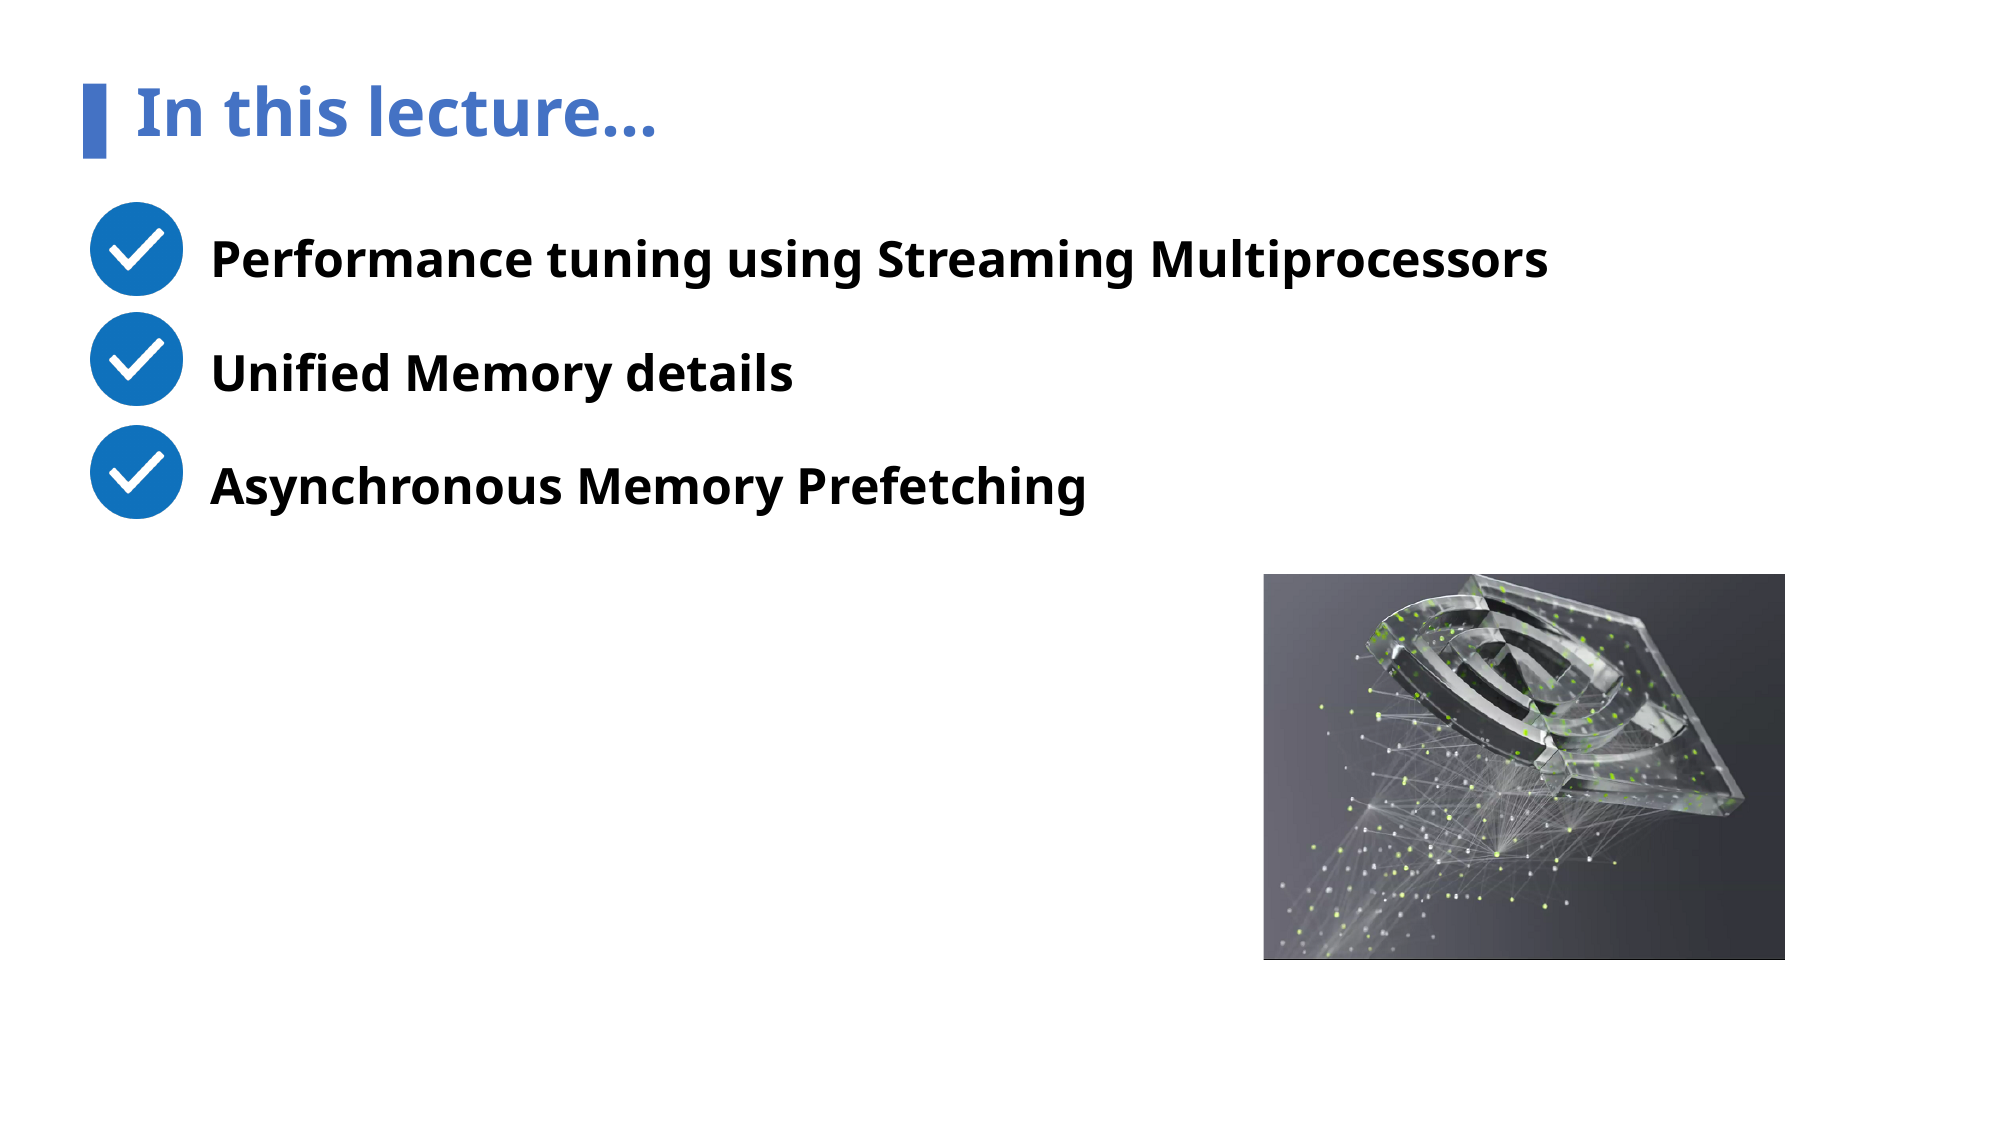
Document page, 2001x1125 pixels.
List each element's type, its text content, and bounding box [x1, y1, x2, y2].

text_box [82, 83, 107, 160]
picture [89, 312, 183, 406]
text_box Performance tuning using Streaming Multiprocessors Unified Memory details Asynchronous Memory Prefetching [195, 165, 1827, 751]
picture [1263, 574, 1785, 960]
picture [89, 202, 183, 296]
text_box In this lecture… [121, 62, 1662, 158]
picture [89, 425, 183, 519]
